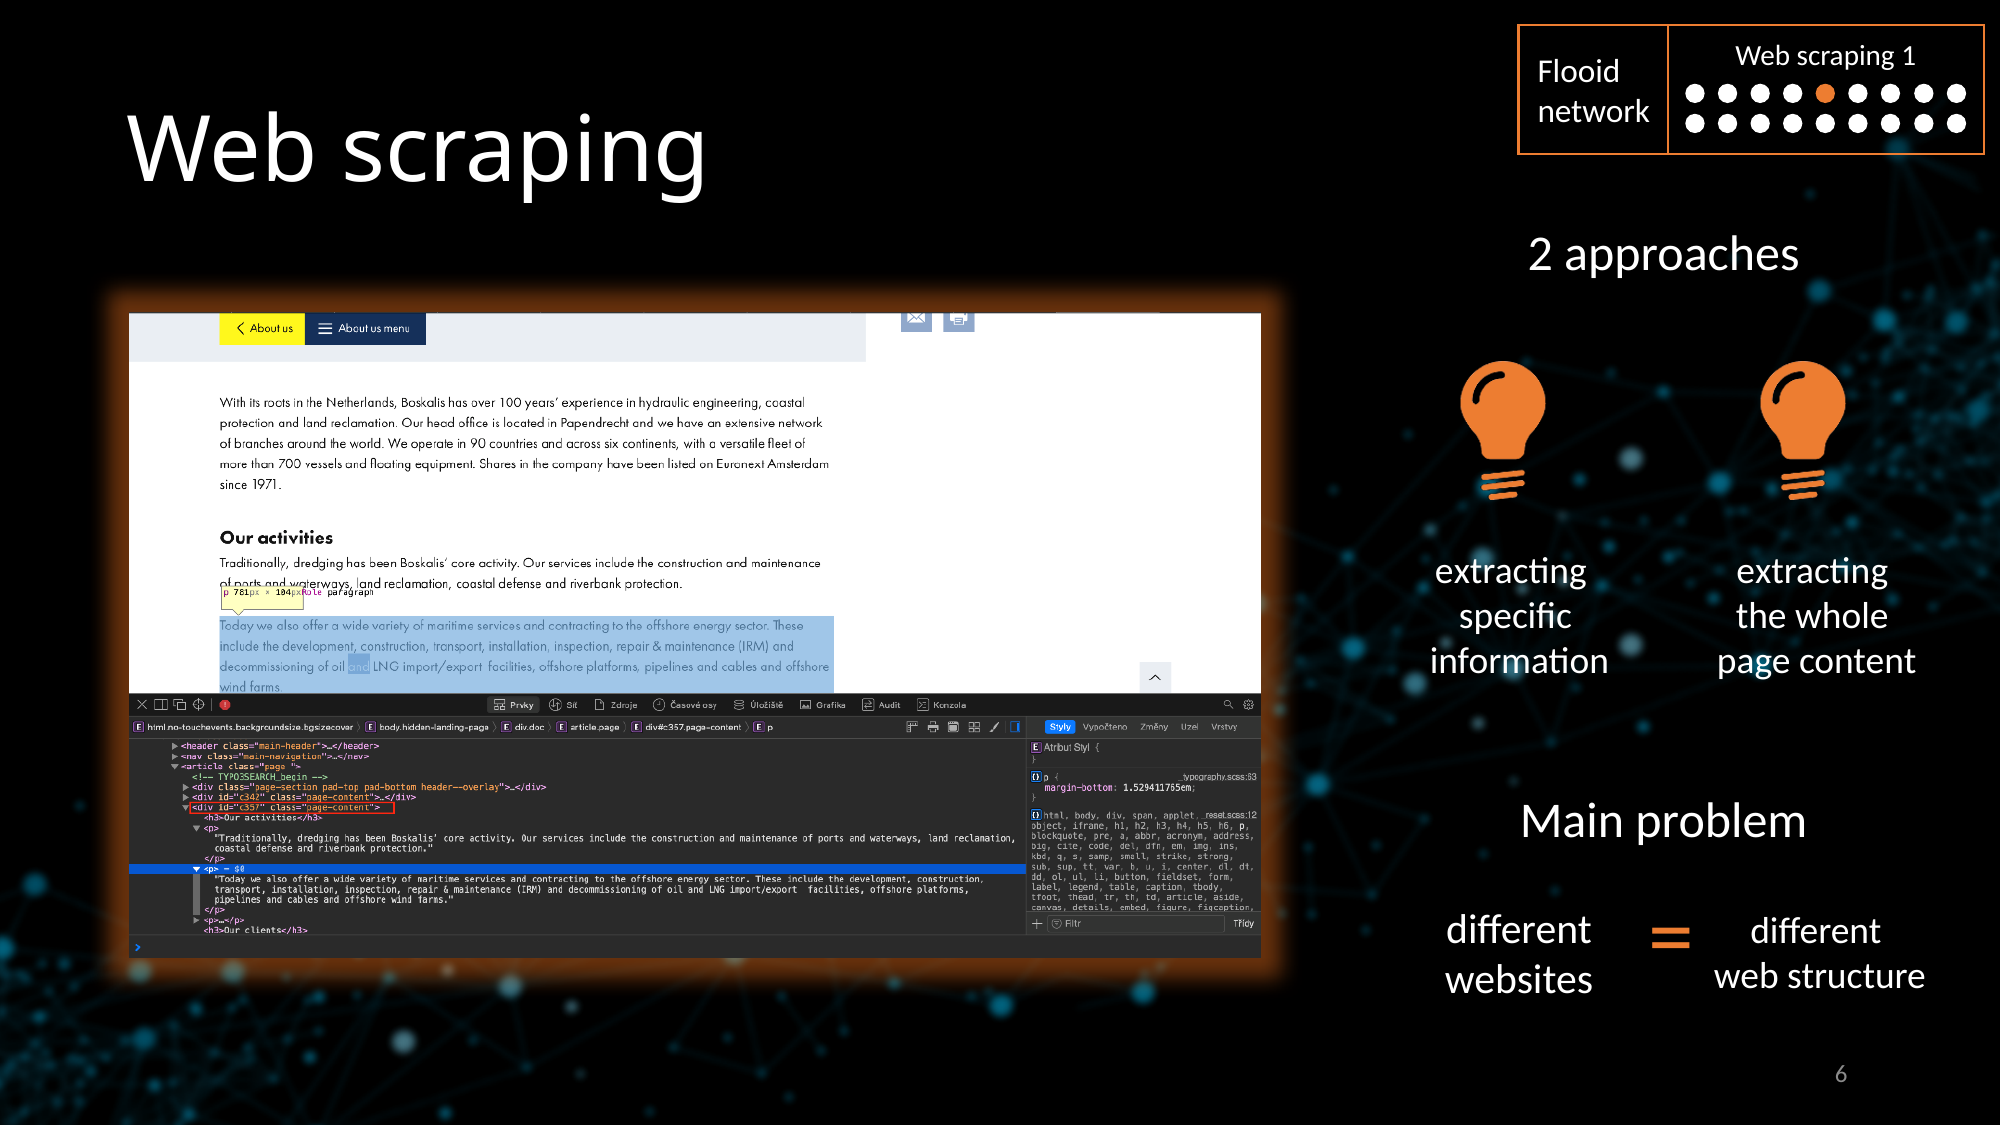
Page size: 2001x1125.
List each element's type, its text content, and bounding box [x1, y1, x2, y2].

text_box [1668, 24, 1985, 155]
picture [0, 76, 2000, 1125]
text_box Web scraping [111, 43, 1837, 208]
text_box [1517, 24, 1667, 155]
